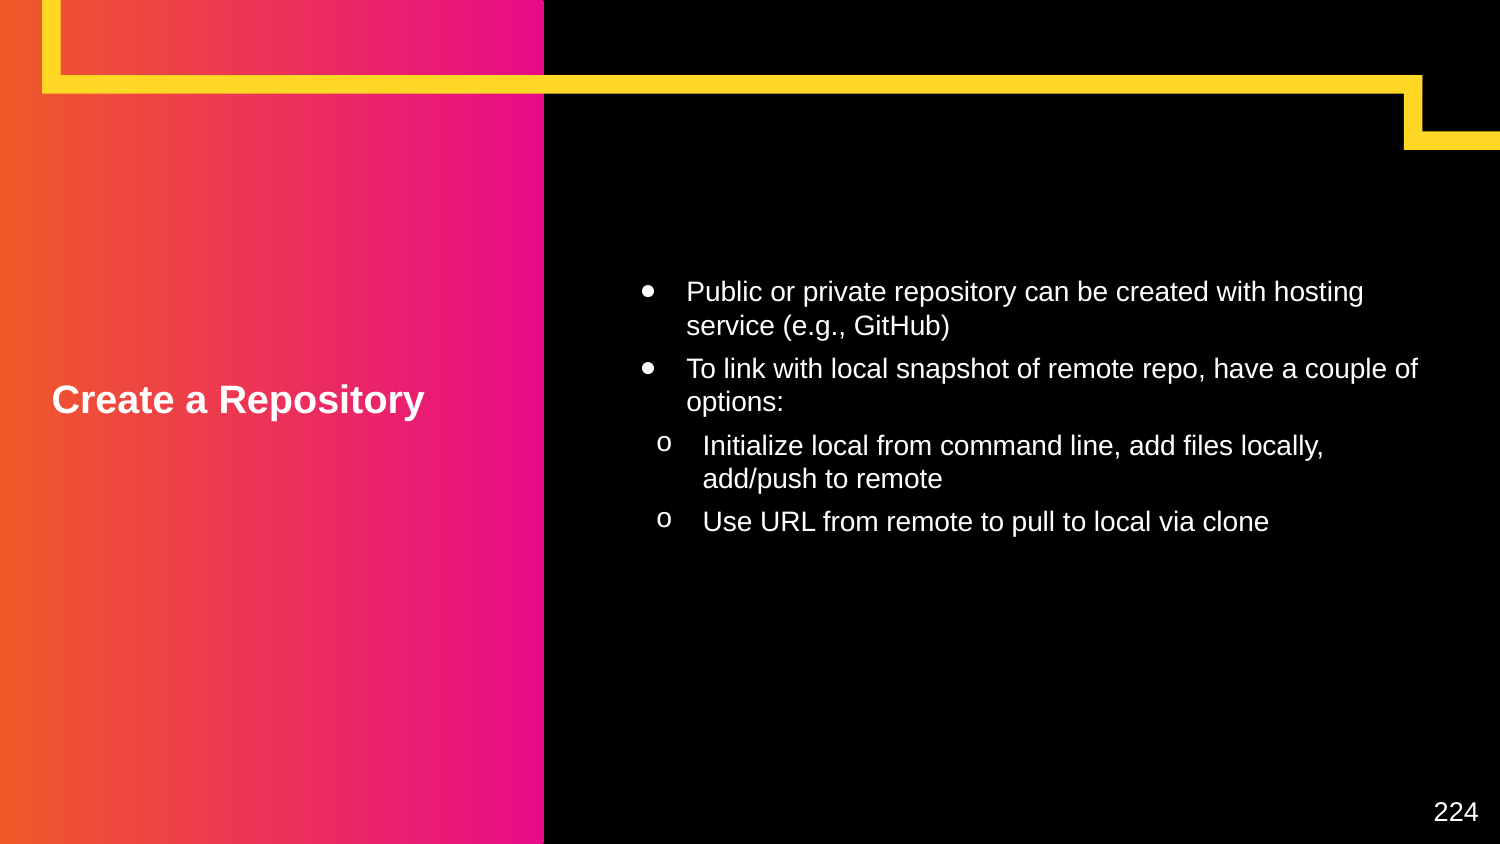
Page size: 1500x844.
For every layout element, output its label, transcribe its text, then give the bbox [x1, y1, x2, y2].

text_box Public or private repository can be created with hosting service (e.g., GitHub) To link with local snapshot of remote repo, have a couple of options: Initialize local from command line, add files locally, add/push to remote Use URL from remote to pull to local via clone [611, 265, 1454, 545]
slide_number 224 [1403, 779, 1494, 844]
title Create a Repository [42, 343, 433, 430]
